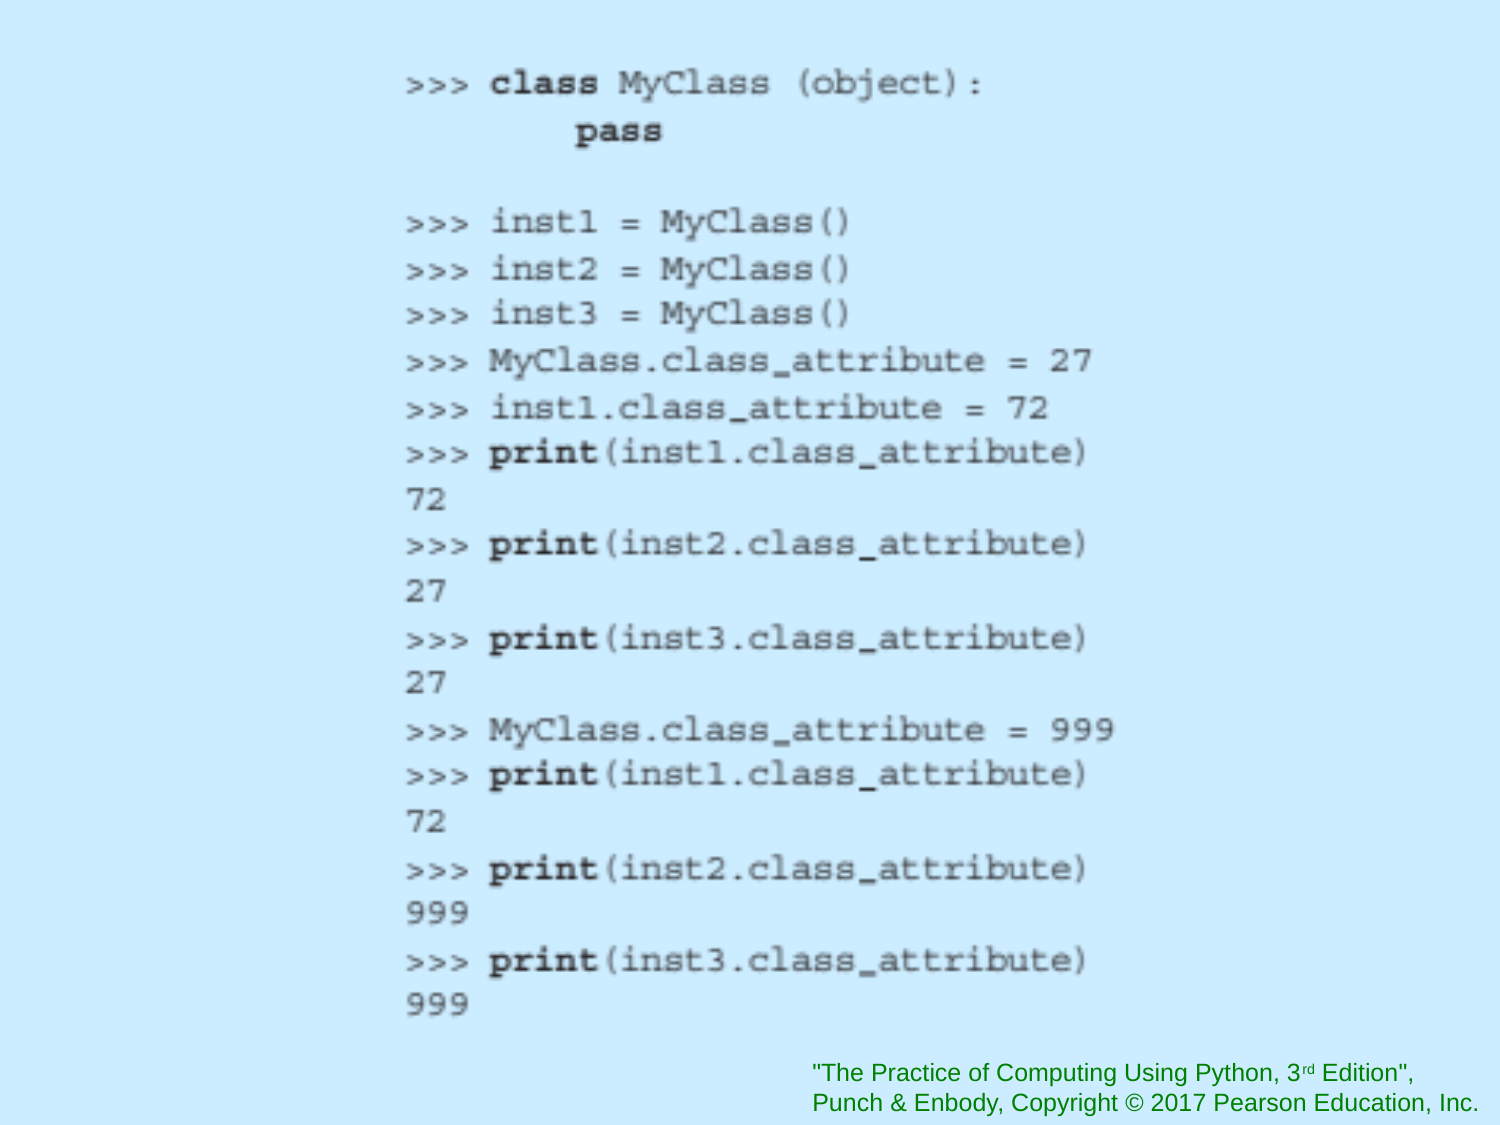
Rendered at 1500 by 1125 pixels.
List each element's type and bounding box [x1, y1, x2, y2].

list [399, 63, 1126, 1033]
